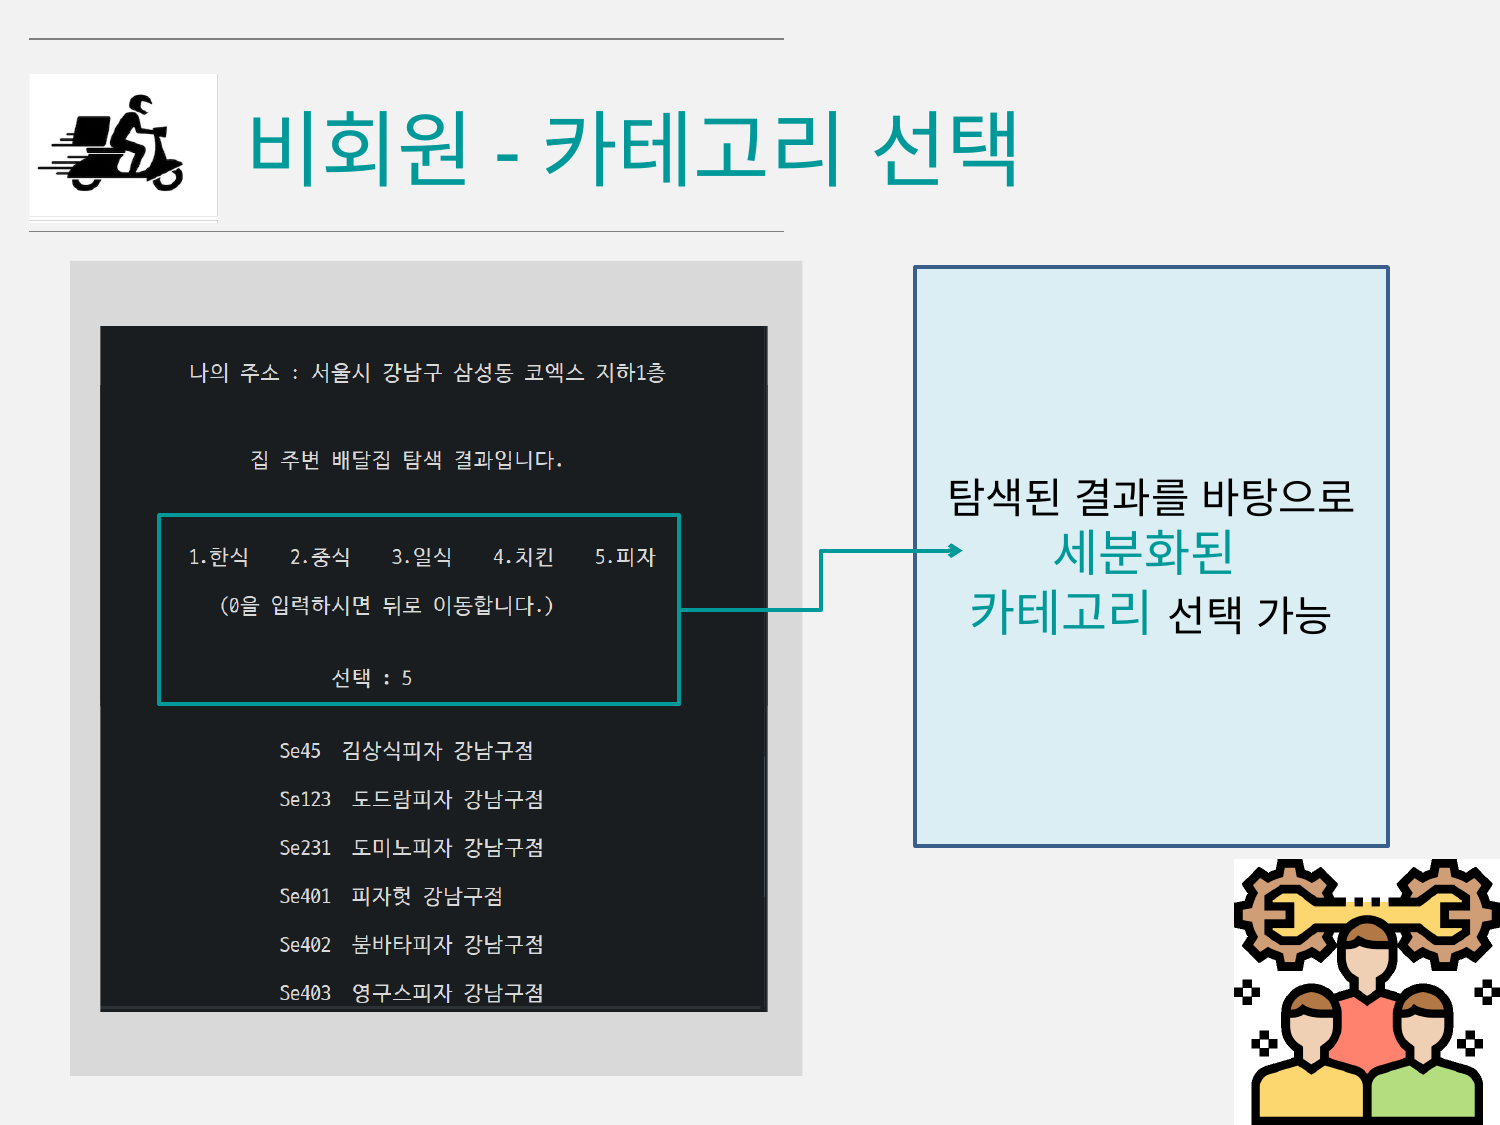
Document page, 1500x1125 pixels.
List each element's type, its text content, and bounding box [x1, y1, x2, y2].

text_box [68, 259, 804, 1078]
picture [1234, 859, 1500, 1125]
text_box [678, 550, 963, 610]
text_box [100, 326, 768, 1012]
text_box 비회원-카테고리 선택 [230, 90, 1081, 205]
text_box 탐색된 결과를 바탕으로 세분화된 카테고리 선택 가능 [913, 265, 1390, 848]
picture [29, 73, 219, 224]
